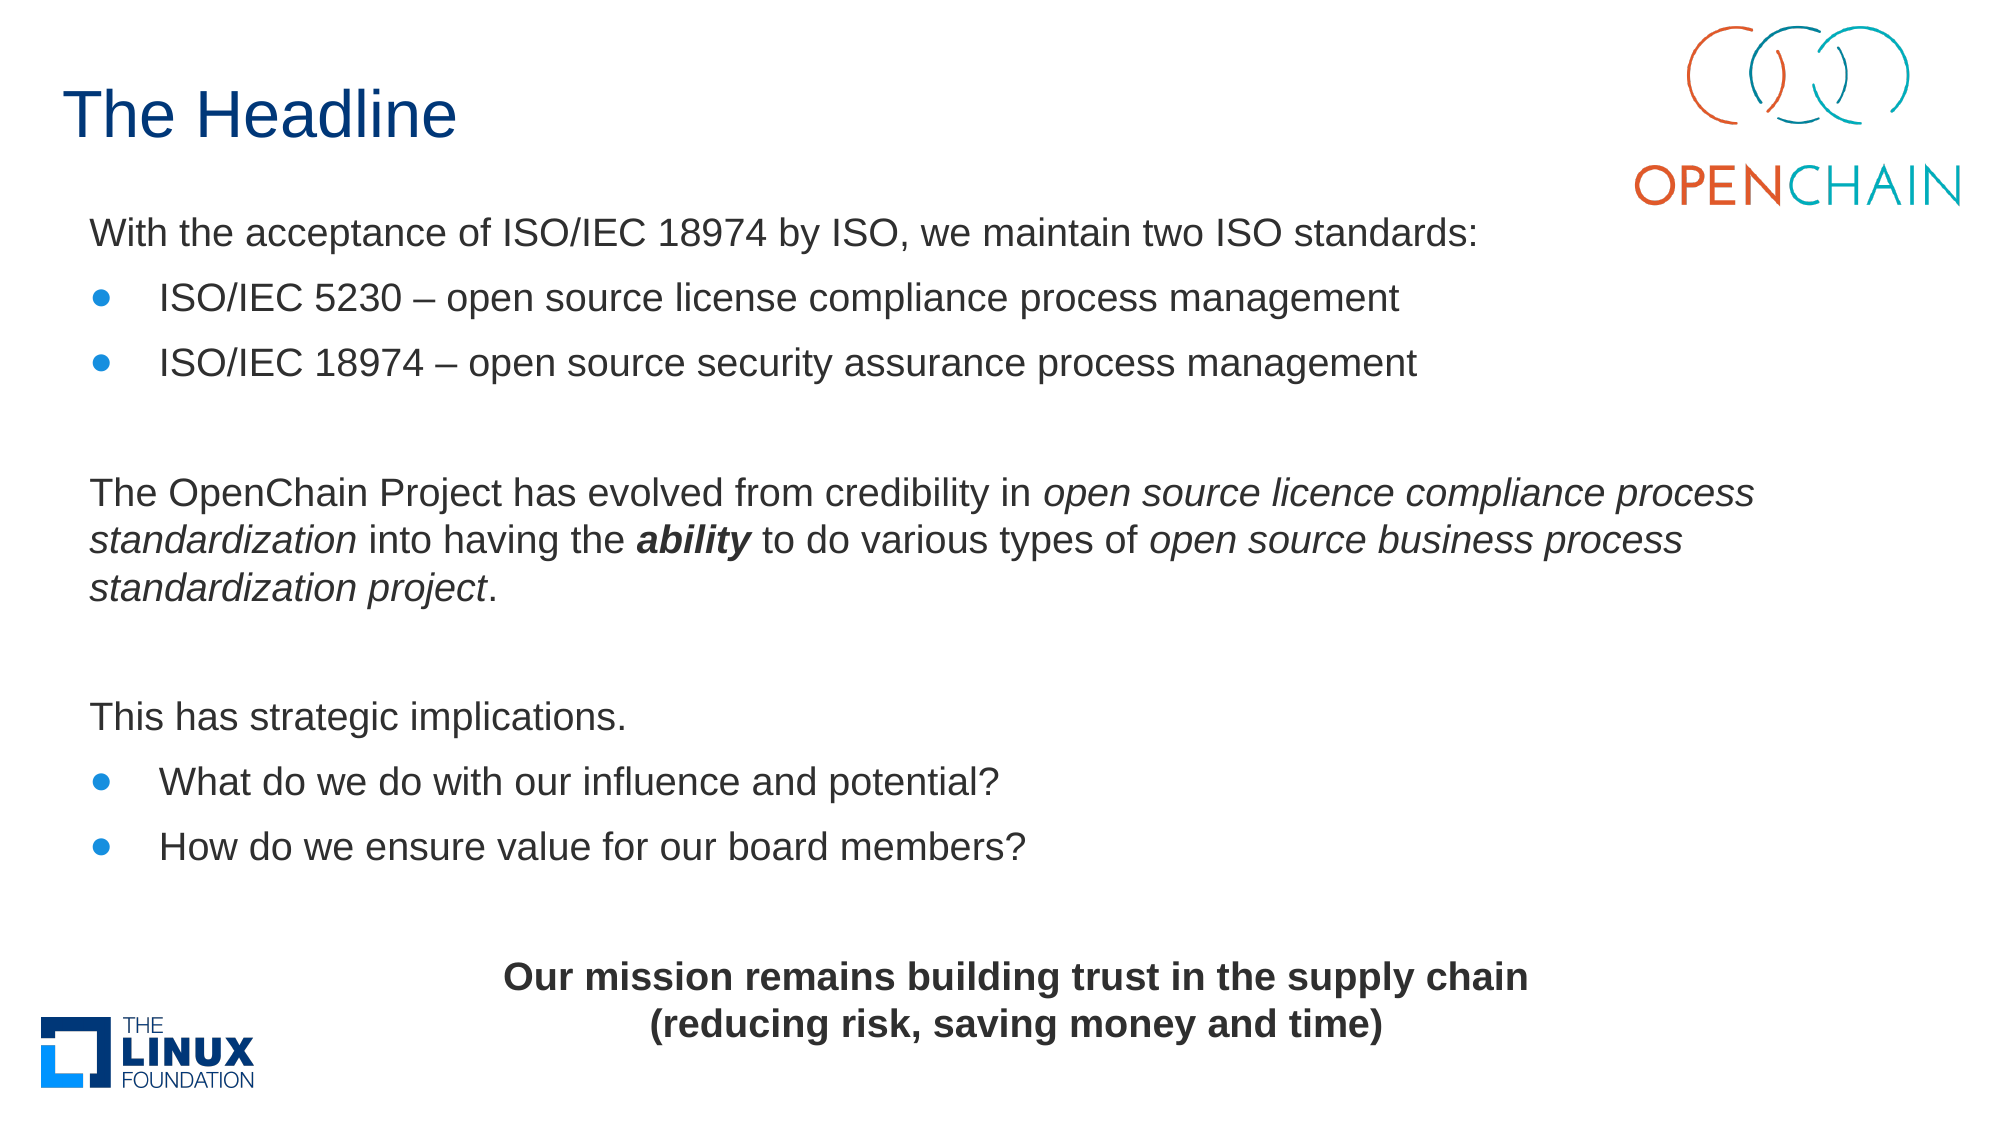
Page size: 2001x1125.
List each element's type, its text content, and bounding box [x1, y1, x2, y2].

title The Headline [51, 39, 1689, 192]
picture [41, 1017, 254, 1088]
list With the acceptance of ISO/IEC 18974 by ISO, we maintain two ISO standards: ISO/IEC 5230 – open source license compliance process management ISO/IEC 18974 – open source security assurance process management The OpenChain Project has evolved from credibility in open source licence compliance process standardization into having the ability to do various types of open source business process standardization project. This has strategic implications. What do we do with our influence and potential? How do we ensure value for our board members? Our mission remains building trust in the supply chain (reducing risk, saving money and time) [51, 192, 1960, 1063]
picture [1628, 19, 1966, 213]
